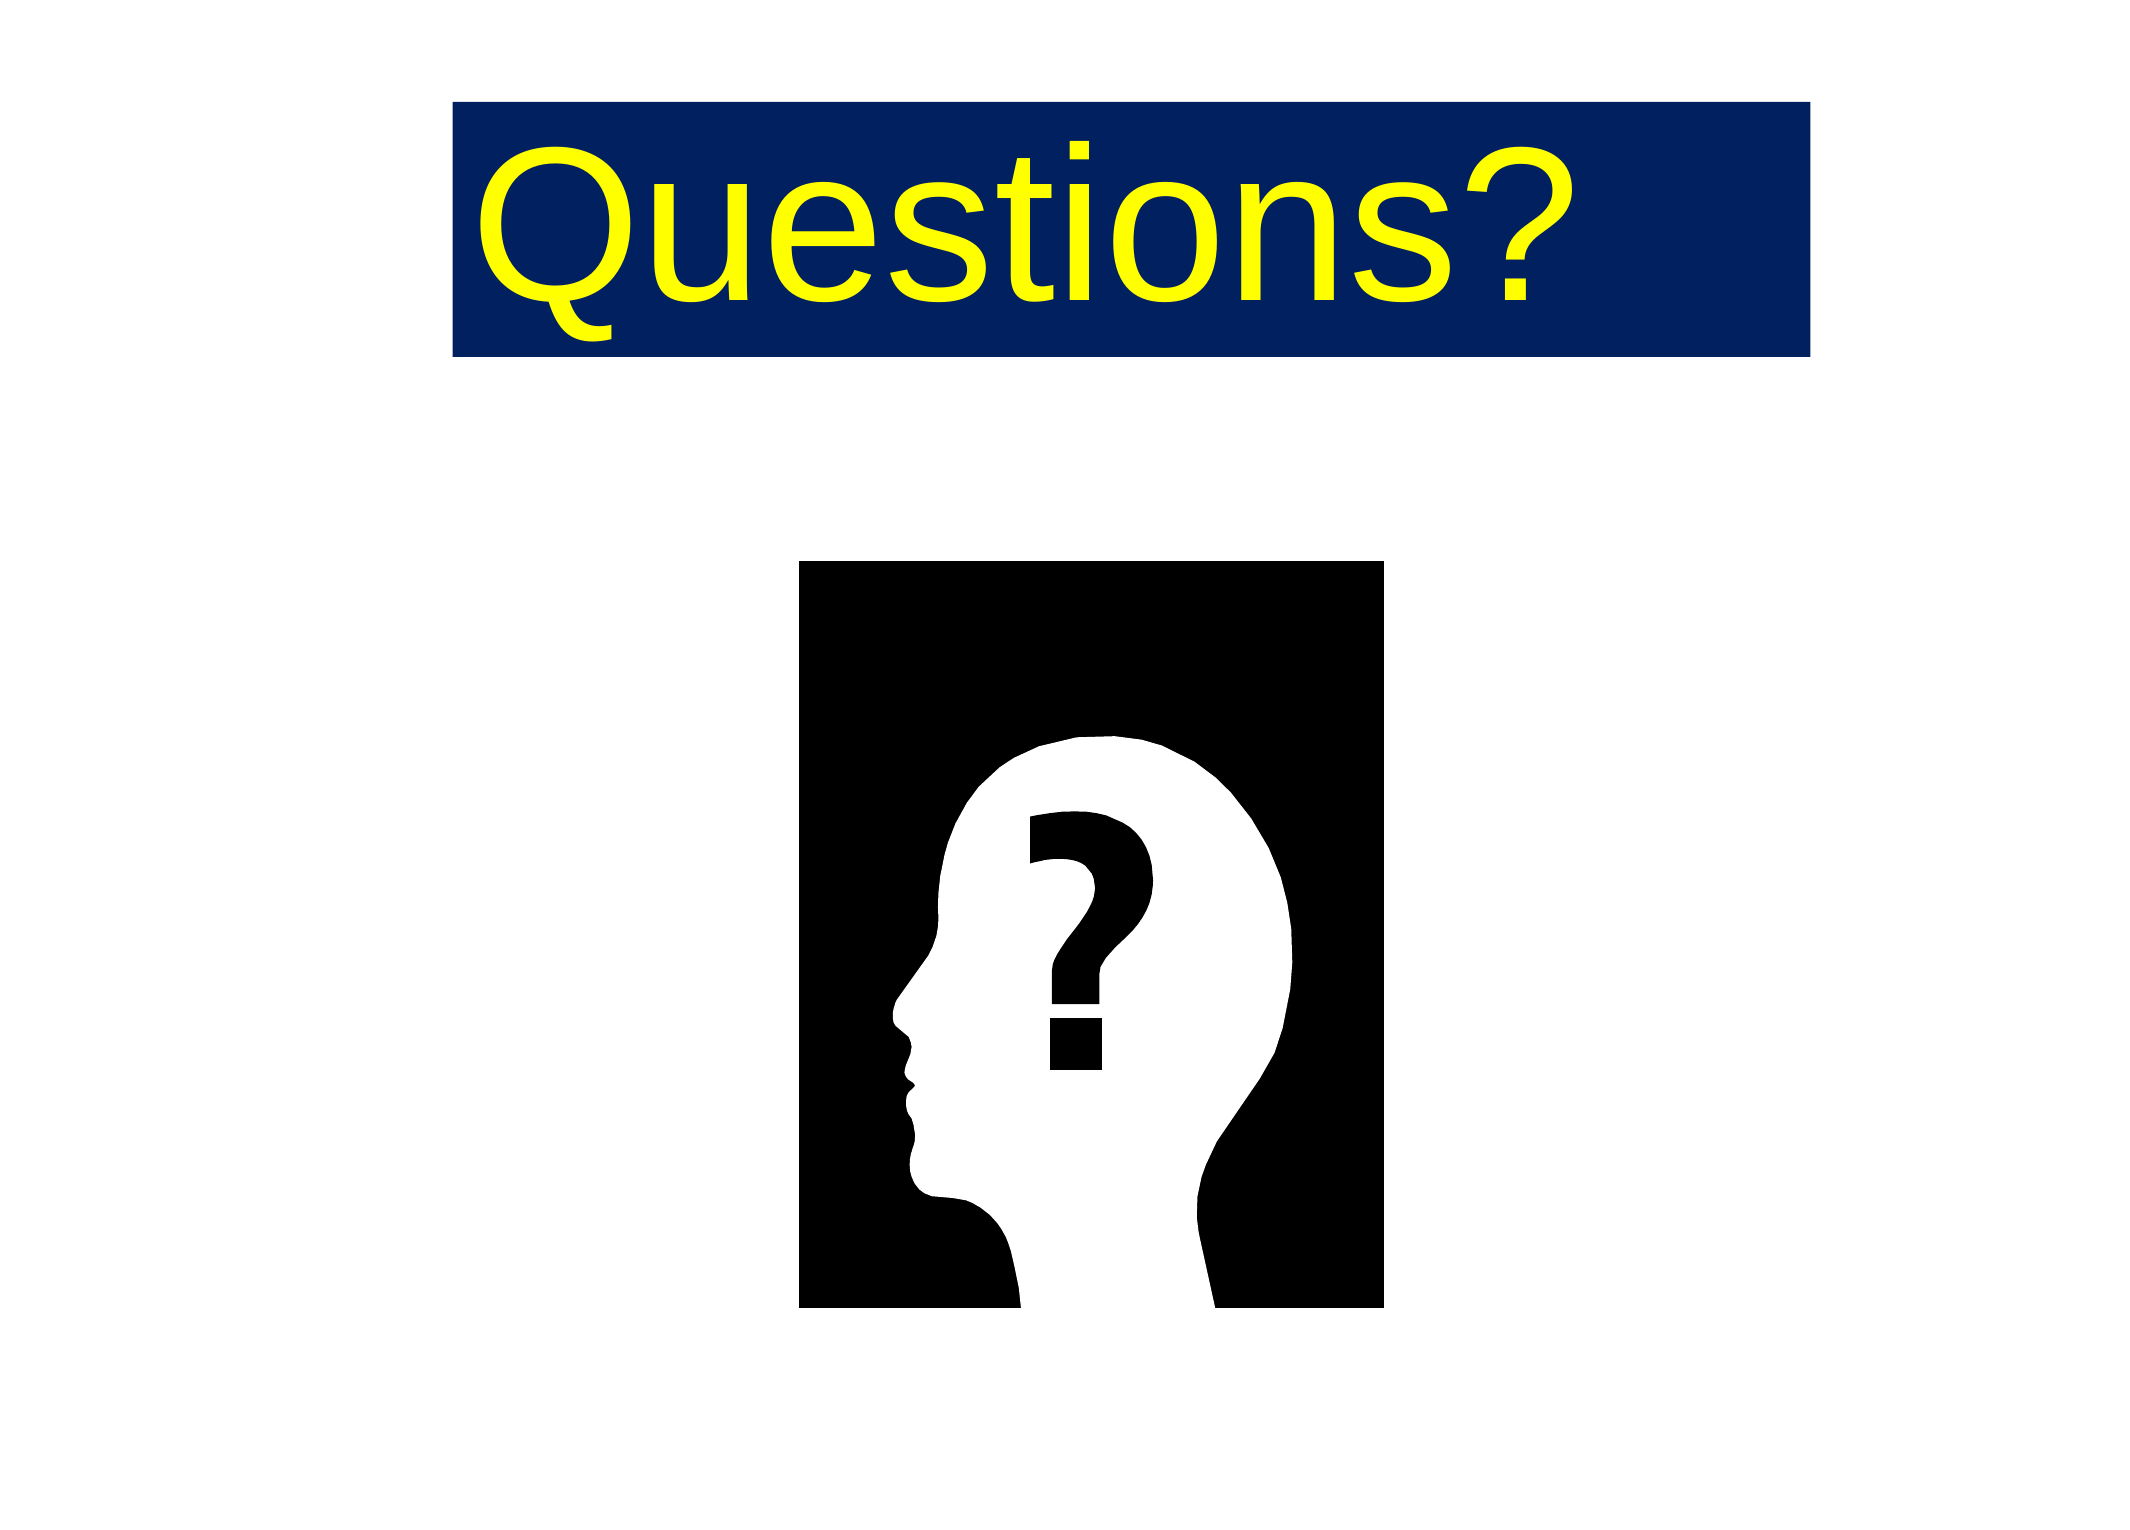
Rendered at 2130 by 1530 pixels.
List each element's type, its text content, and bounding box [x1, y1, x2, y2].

title Questions? [452, 101, 1811, 357]
picture [798, 560, 1385, 1309]
